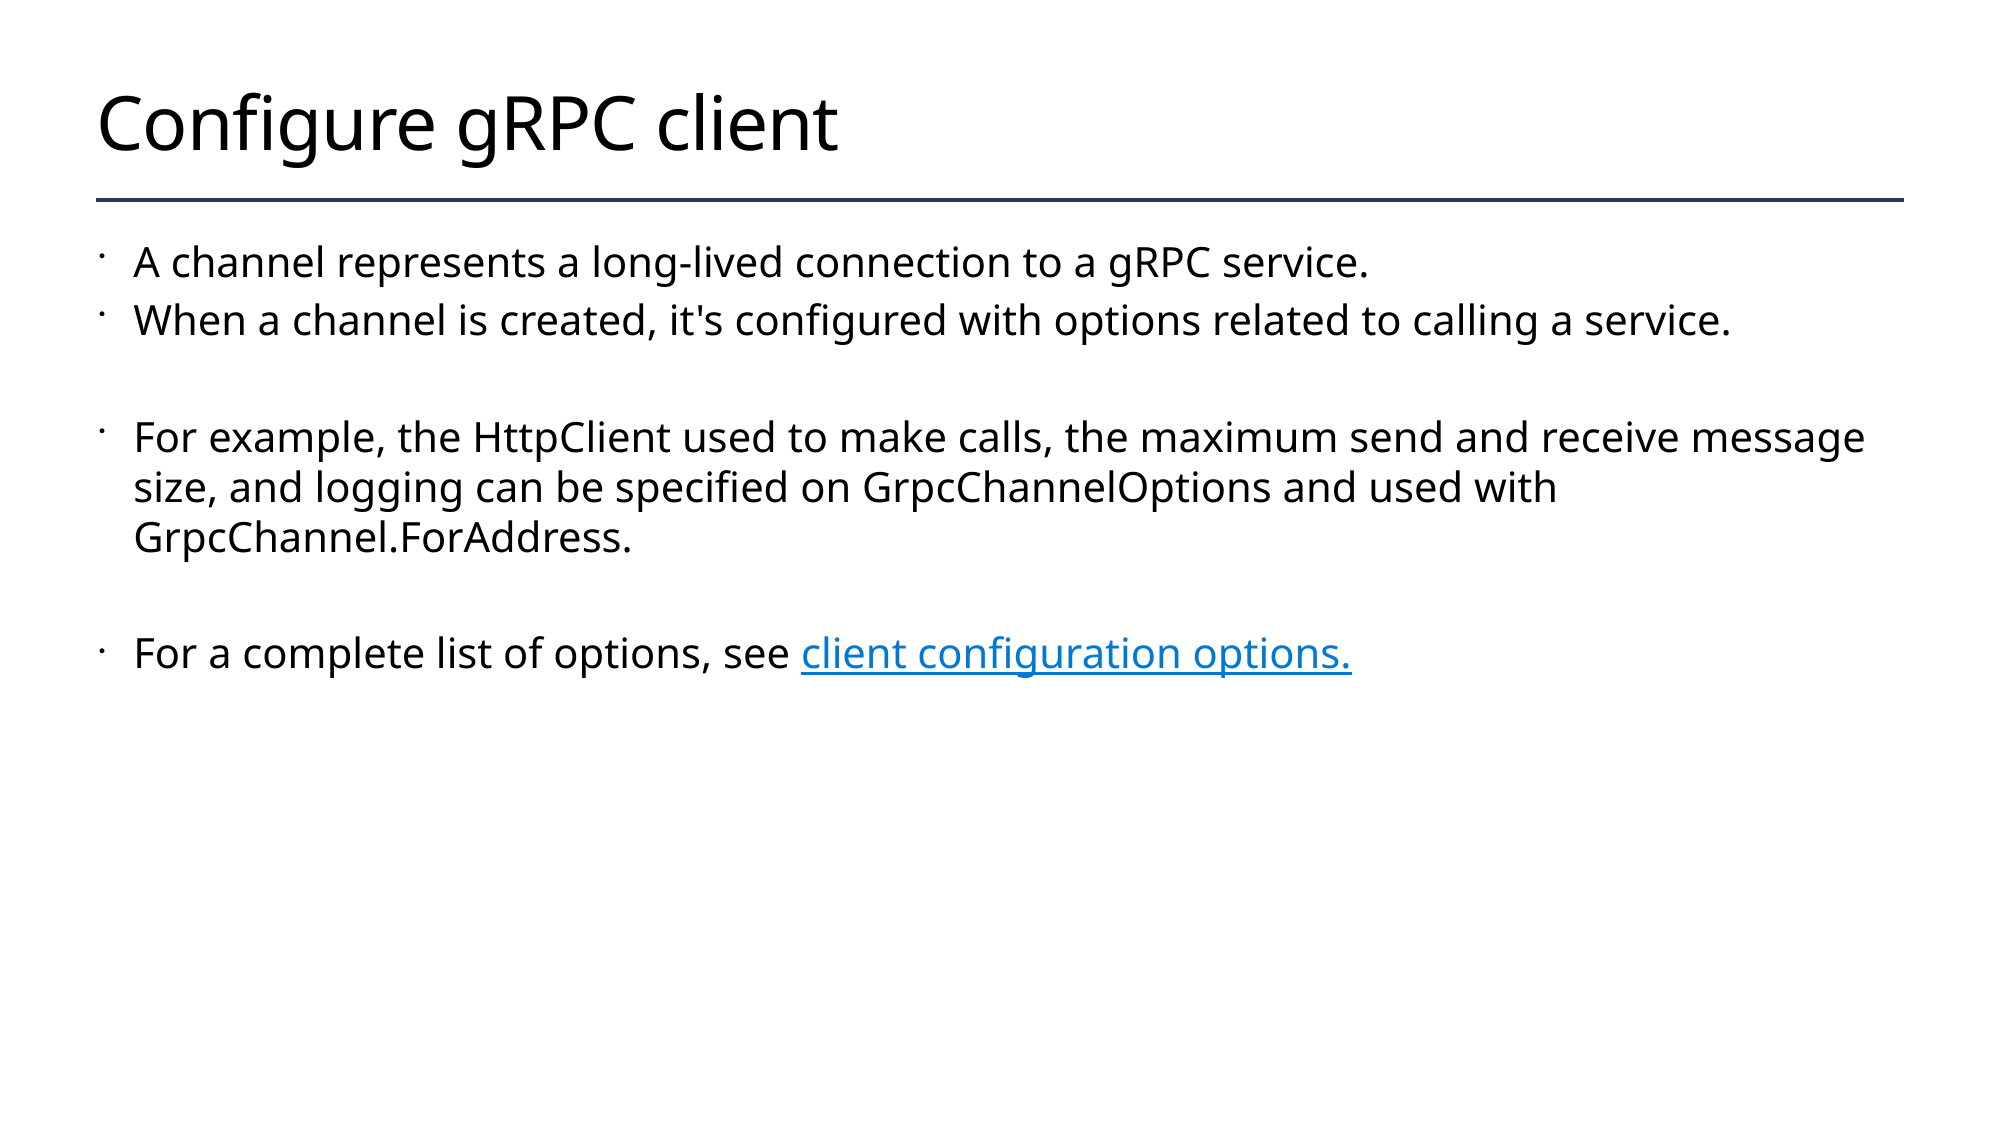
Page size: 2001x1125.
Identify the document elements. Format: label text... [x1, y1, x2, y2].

title Configure gRPC client [96, 75, 1904, 166]
list A channel represents a long-lived connection to a gRPC service. When a channel is created, it's configured with options related to calling a service. For example, the HttpClient used to make calls, the maximum send and receive message size, and logging can be specified on GrpcChannelOptions and used with GrpcChannel.ForAddress. For a complete list of options, see client configuration options. [95, 235, 1904, 640]
